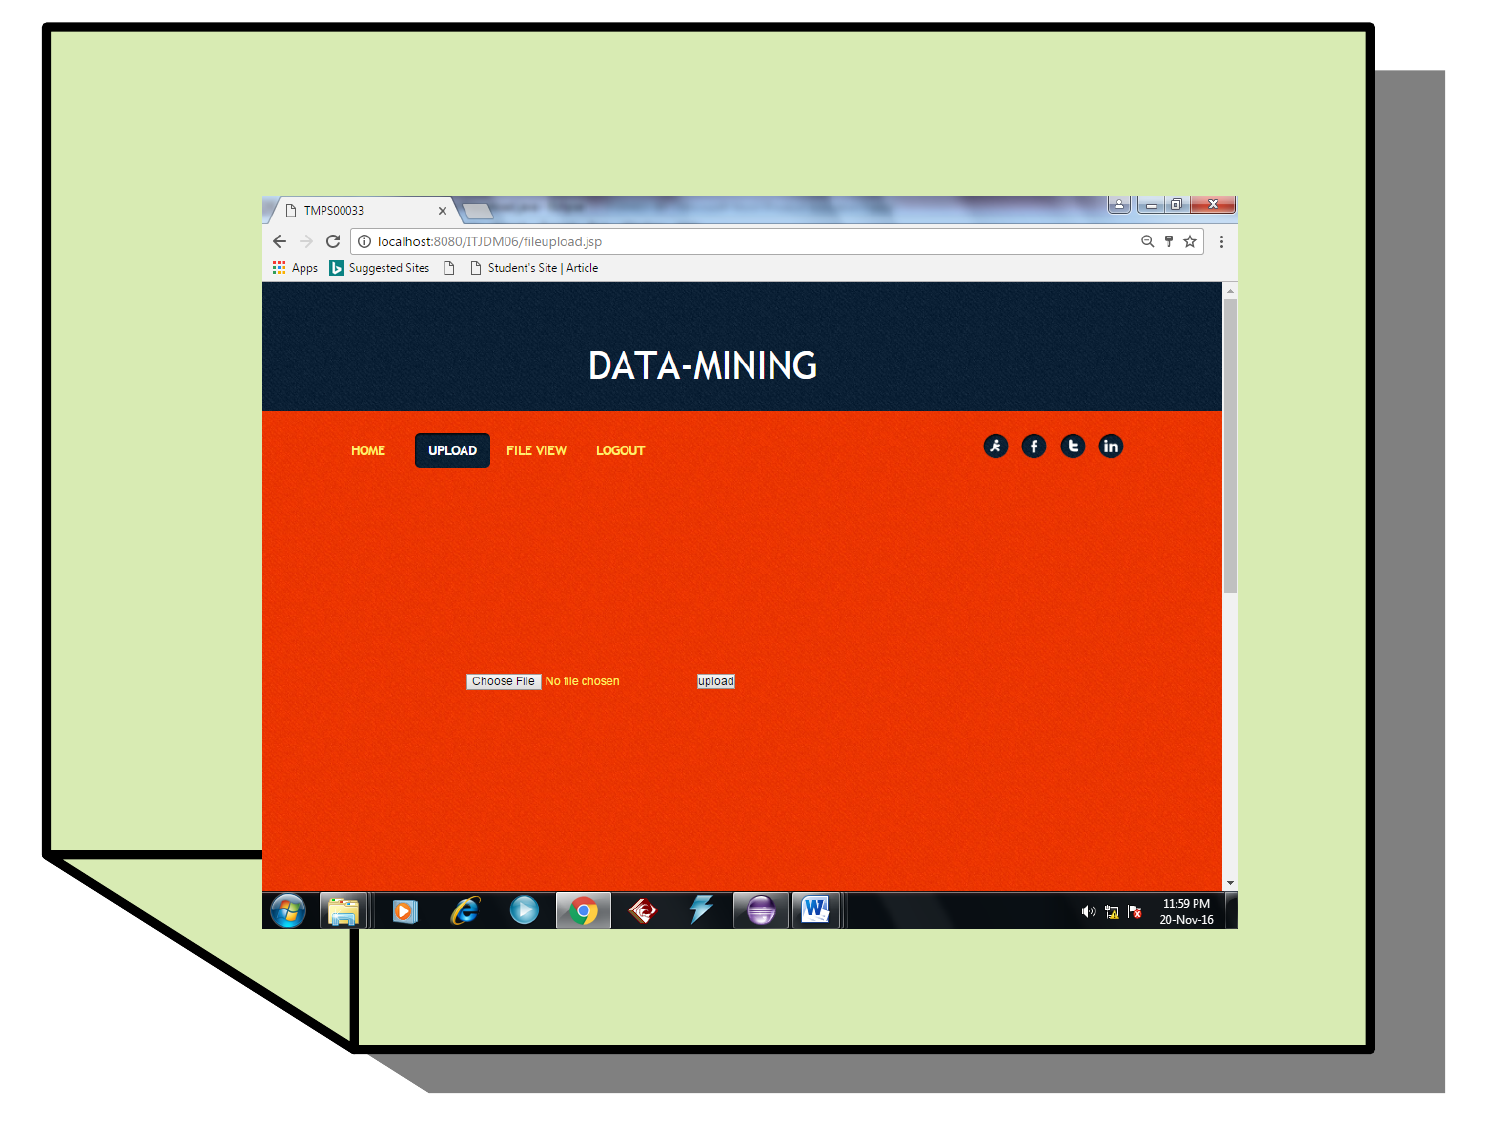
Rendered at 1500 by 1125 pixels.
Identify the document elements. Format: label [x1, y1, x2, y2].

picture [262, 196, 1238, 929]
